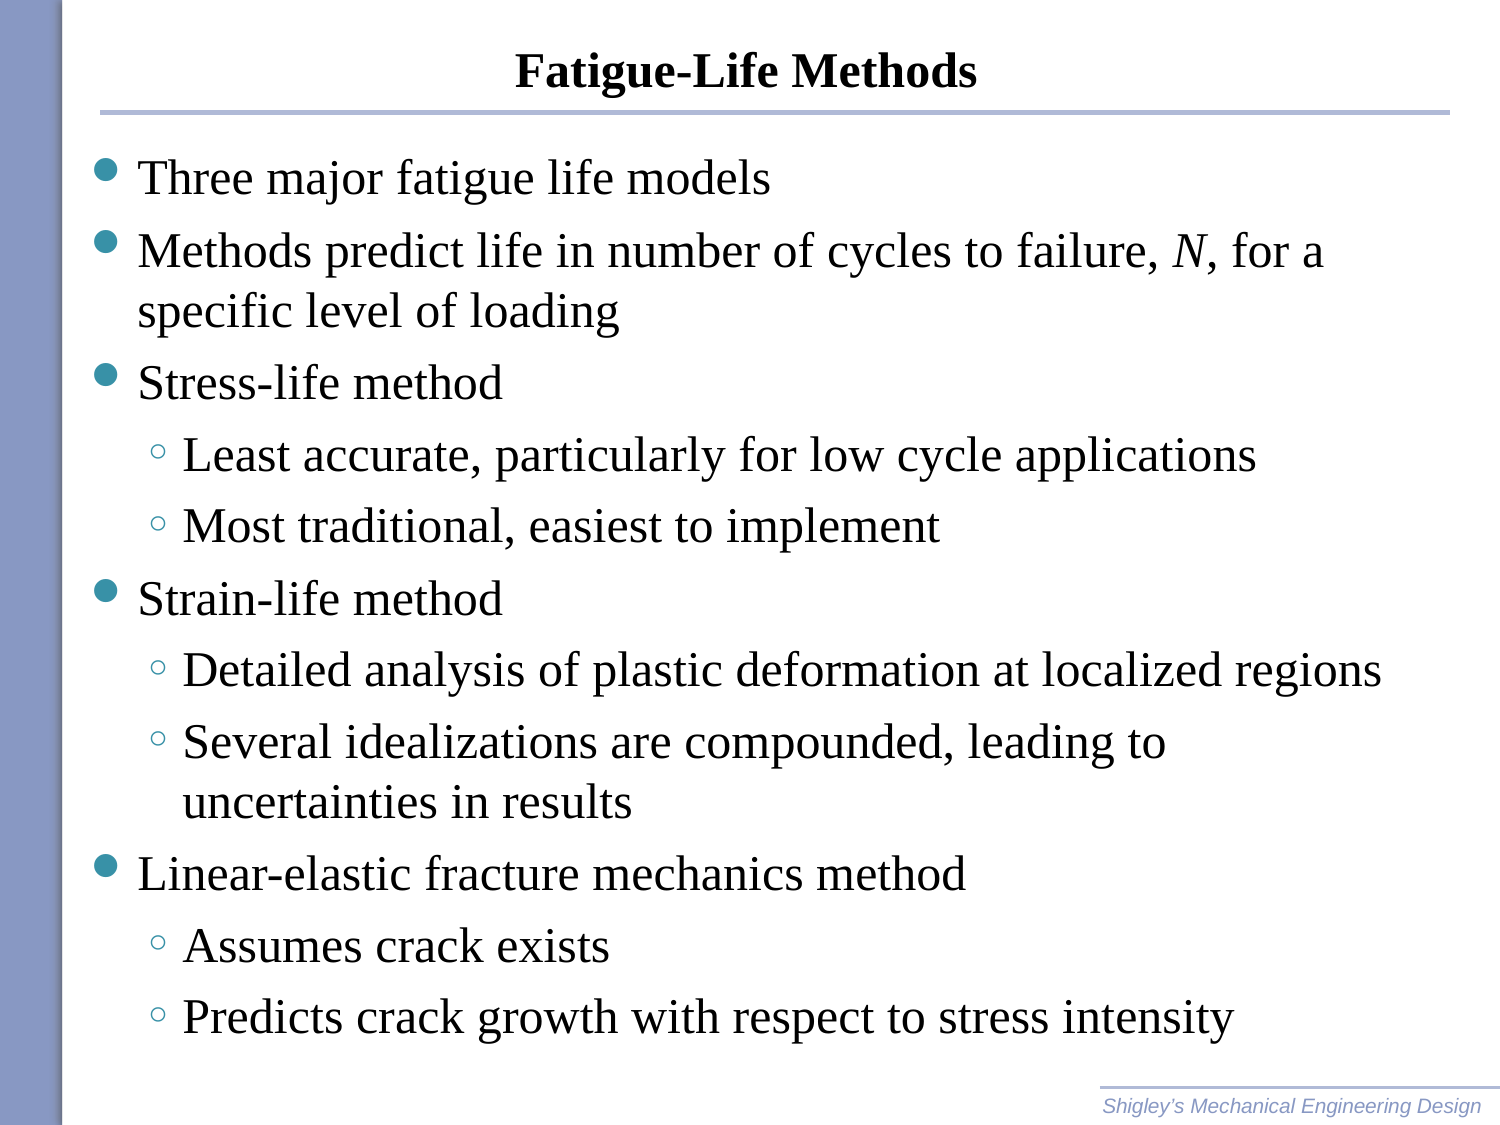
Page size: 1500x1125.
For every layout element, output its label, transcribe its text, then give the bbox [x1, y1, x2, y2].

title Fatigue-Life Methods [137, 30, 1368, 106]
list Three major fatigue life models Methods predict life in number of cycles to failure, N, for a specific level of loading Stress-life method Least accurate, particularly for low cycle applications Most traditional, easiest to implement Strain-life method Detailed analysis of plastic deformation at localized regions Several idealizations are compounded, leading to uncertainties in results Linear-elastic fracture mechanics method Assumes crack exists Predicts crack growth with respect to stress intensity [62, 137, 1450, 1075]
footer Shigley’s Mechanical Engineering Design [1087, 1074, 1500, 1125]
